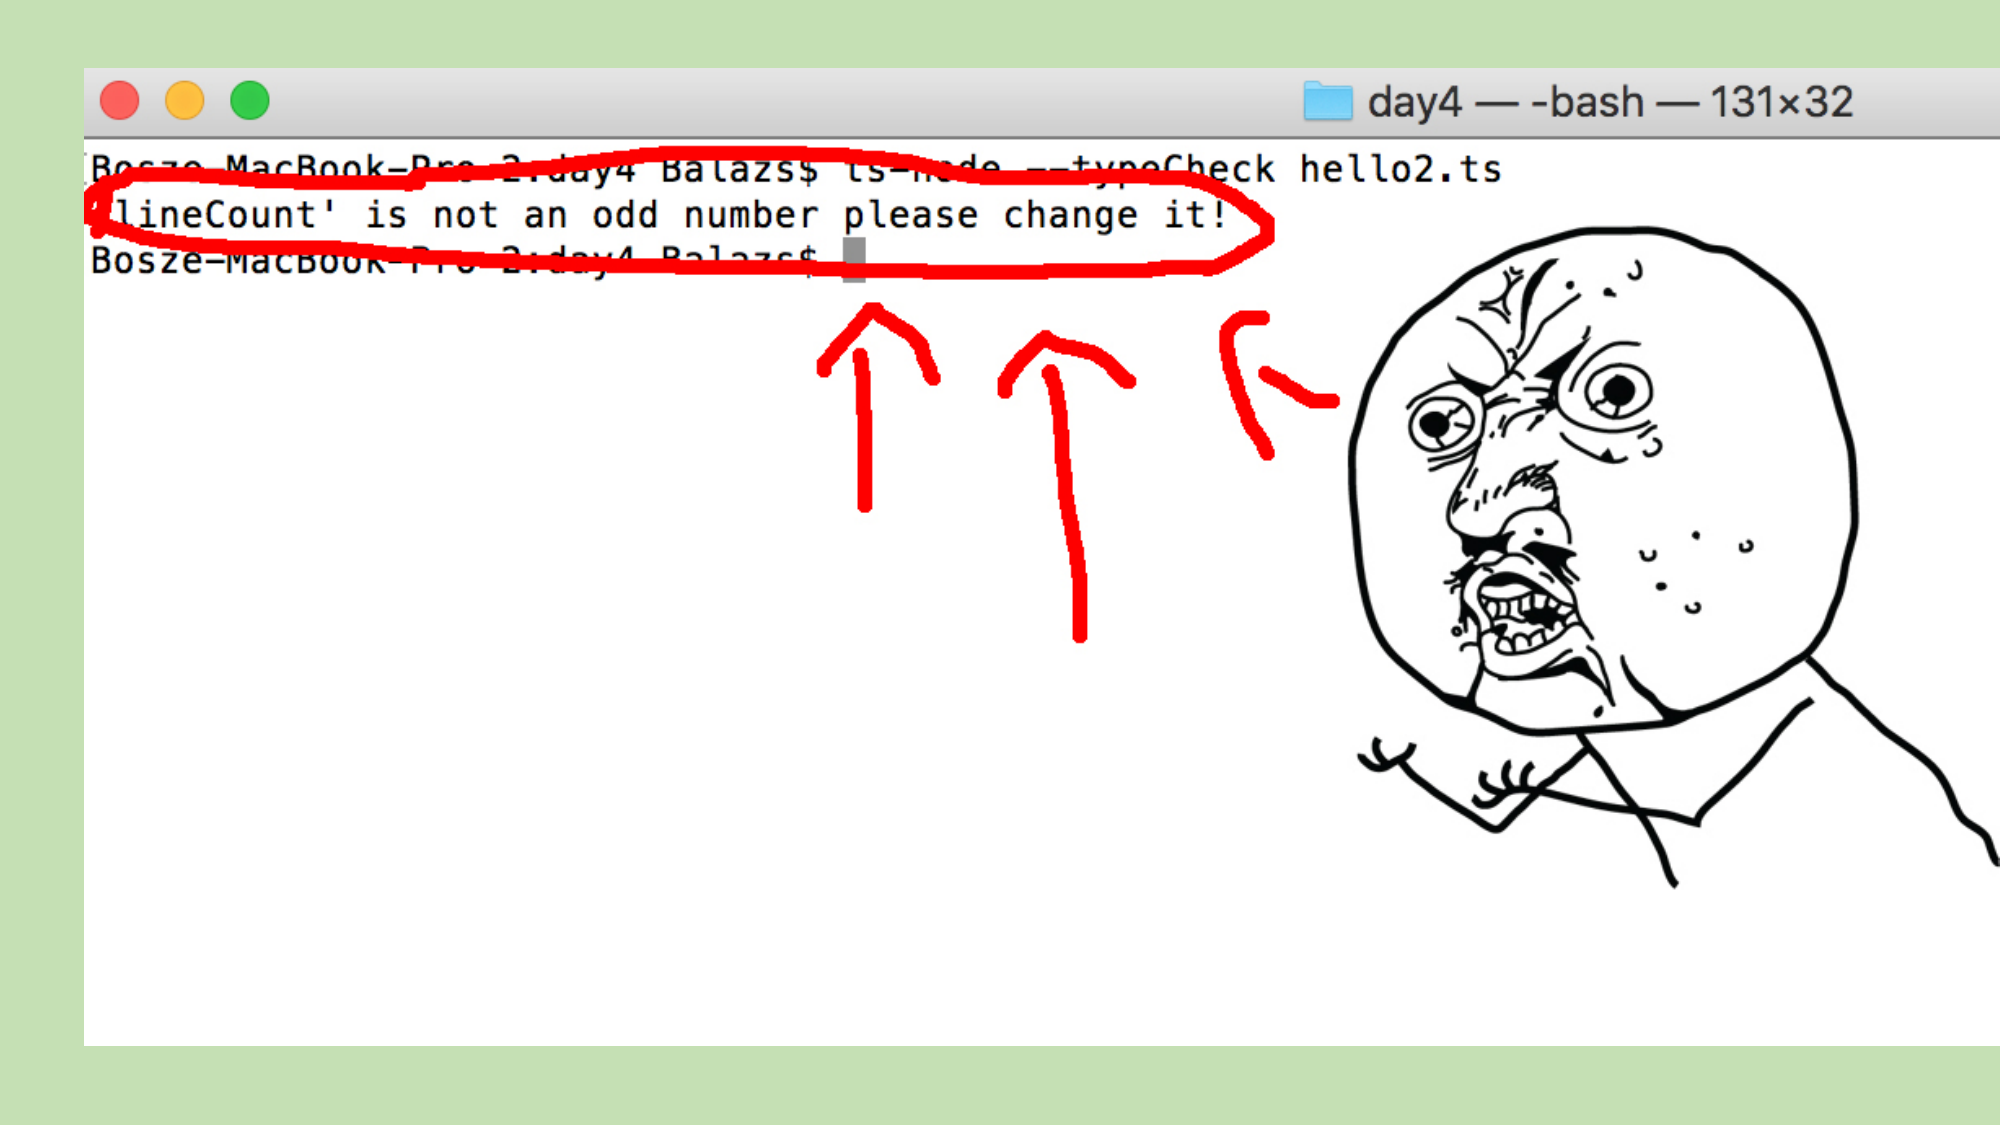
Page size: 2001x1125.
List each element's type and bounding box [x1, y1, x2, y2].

picture [84, 68, 2000, 1046]
